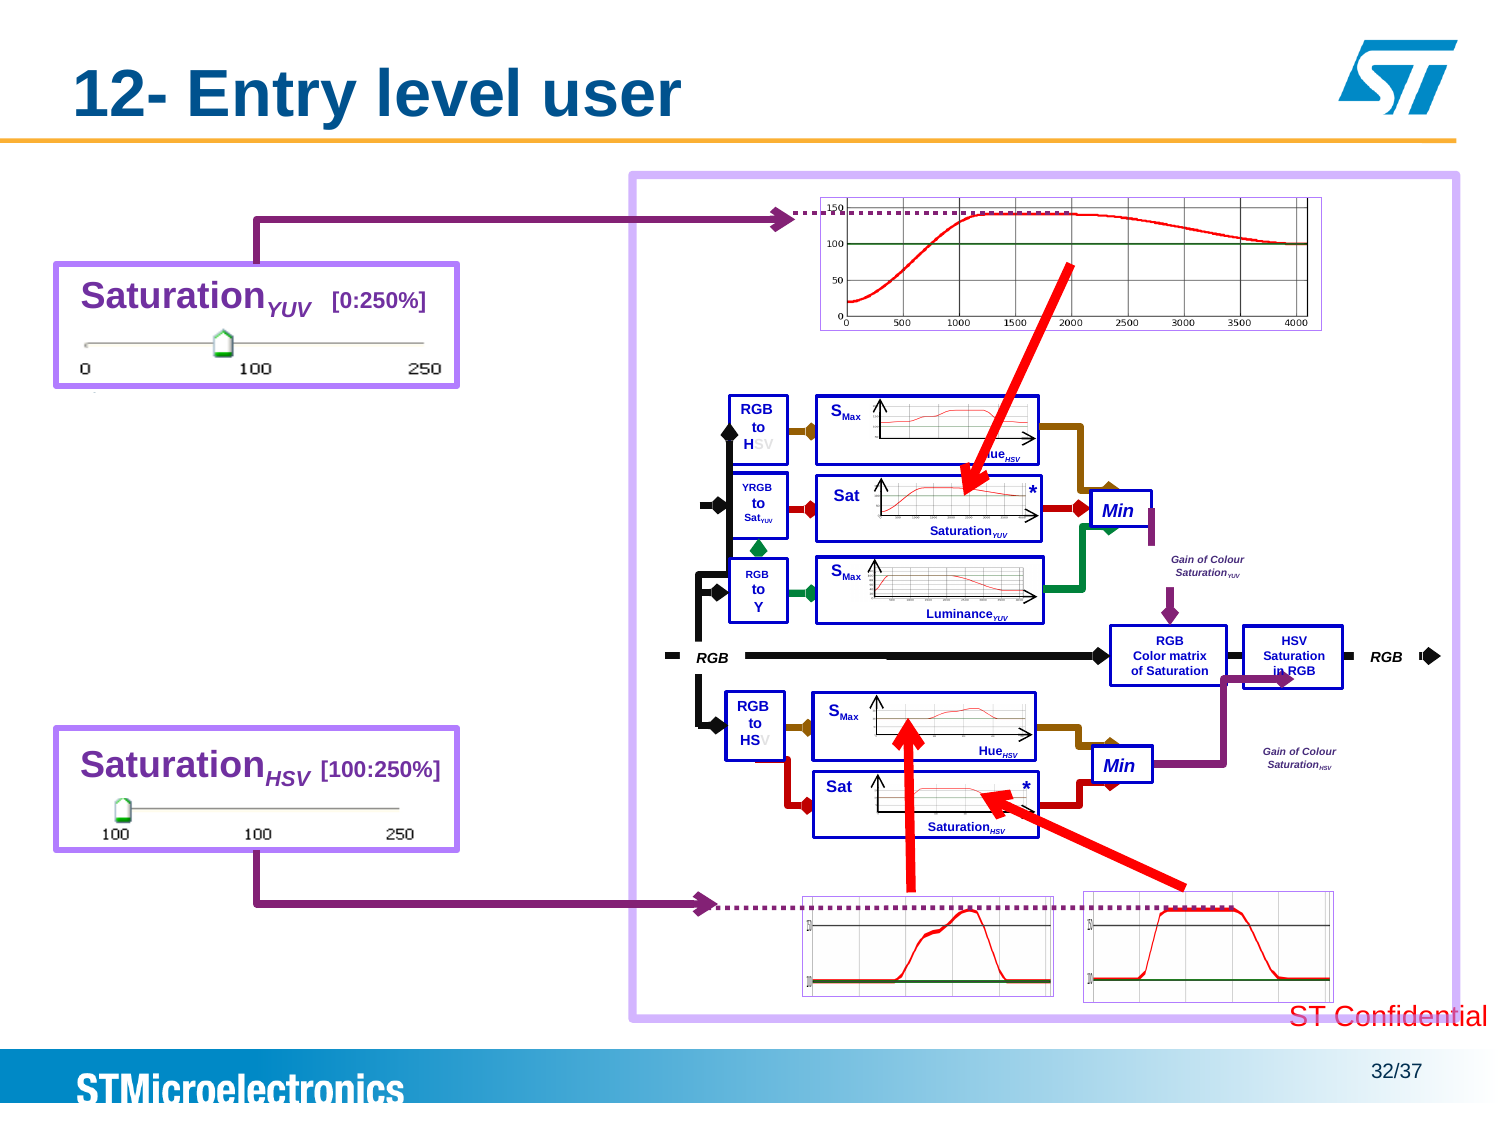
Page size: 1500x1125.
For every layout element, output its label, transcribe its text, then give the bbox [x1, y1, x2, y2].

picture [1328, 37, 1462, 117]
title 12- Entry level user [57, 24, 1283, 138]
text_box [43, 174, 1457, 1019]
slide_number 32/37 [1325, 1050, 1438, 1096]
picture [0, 1049, 1500, 1105]
